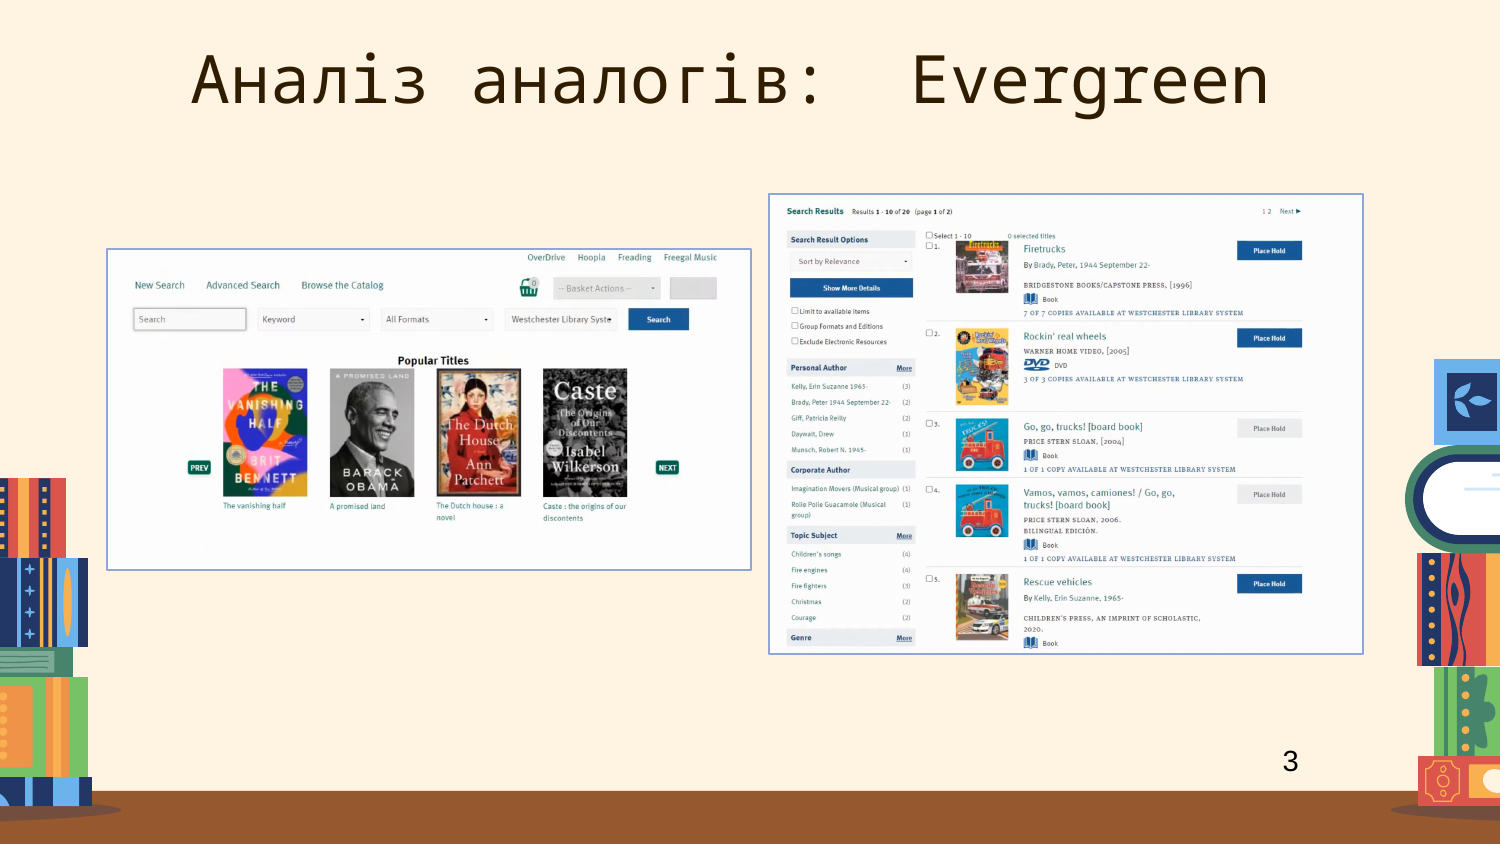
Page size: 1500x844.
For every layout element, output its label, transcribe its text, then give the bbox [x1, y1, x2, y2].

text_box Аналіз аналогів: Evergreen [175, 31, 1311, 133]
picture [107, 250, 751, 570]
text_box 3 [1267, 734, 1431, 785]
picture [769, 194, 1362, 653]
